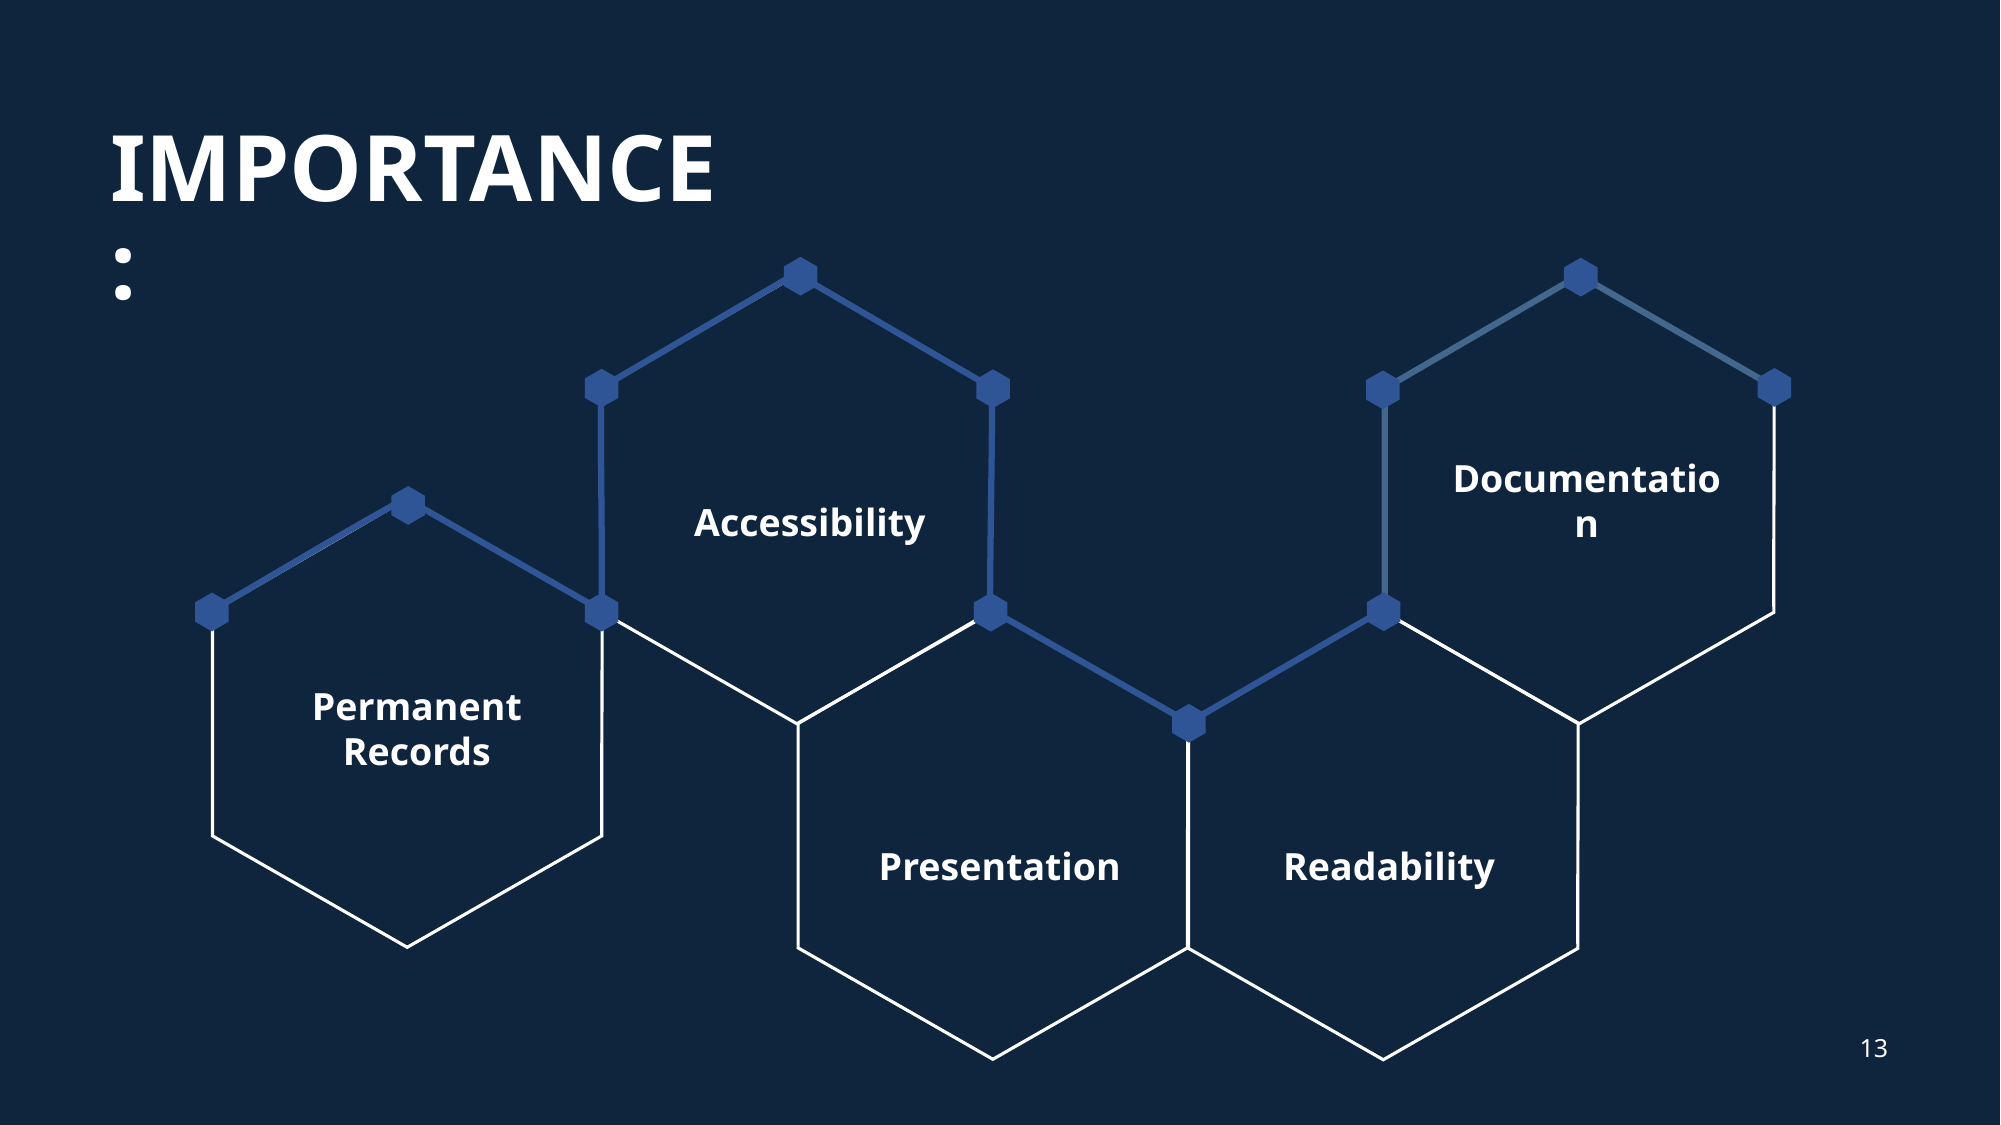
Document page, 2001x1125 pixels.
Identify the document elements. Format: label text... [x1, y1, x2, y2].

list Permanent Records [228, 697, 606, 781]
list Readability [1235, 812, 1544, 896]
text_box 13 [1836, 1019, 1912, 1080]
list Accessibility [619, 468, 1000, 552]
list Presentation [846, 812, 1154, 896]
list Documentation [1432, 469, 1741, 553]
title IMPORTANCE: [94, 114, 755, 313]
